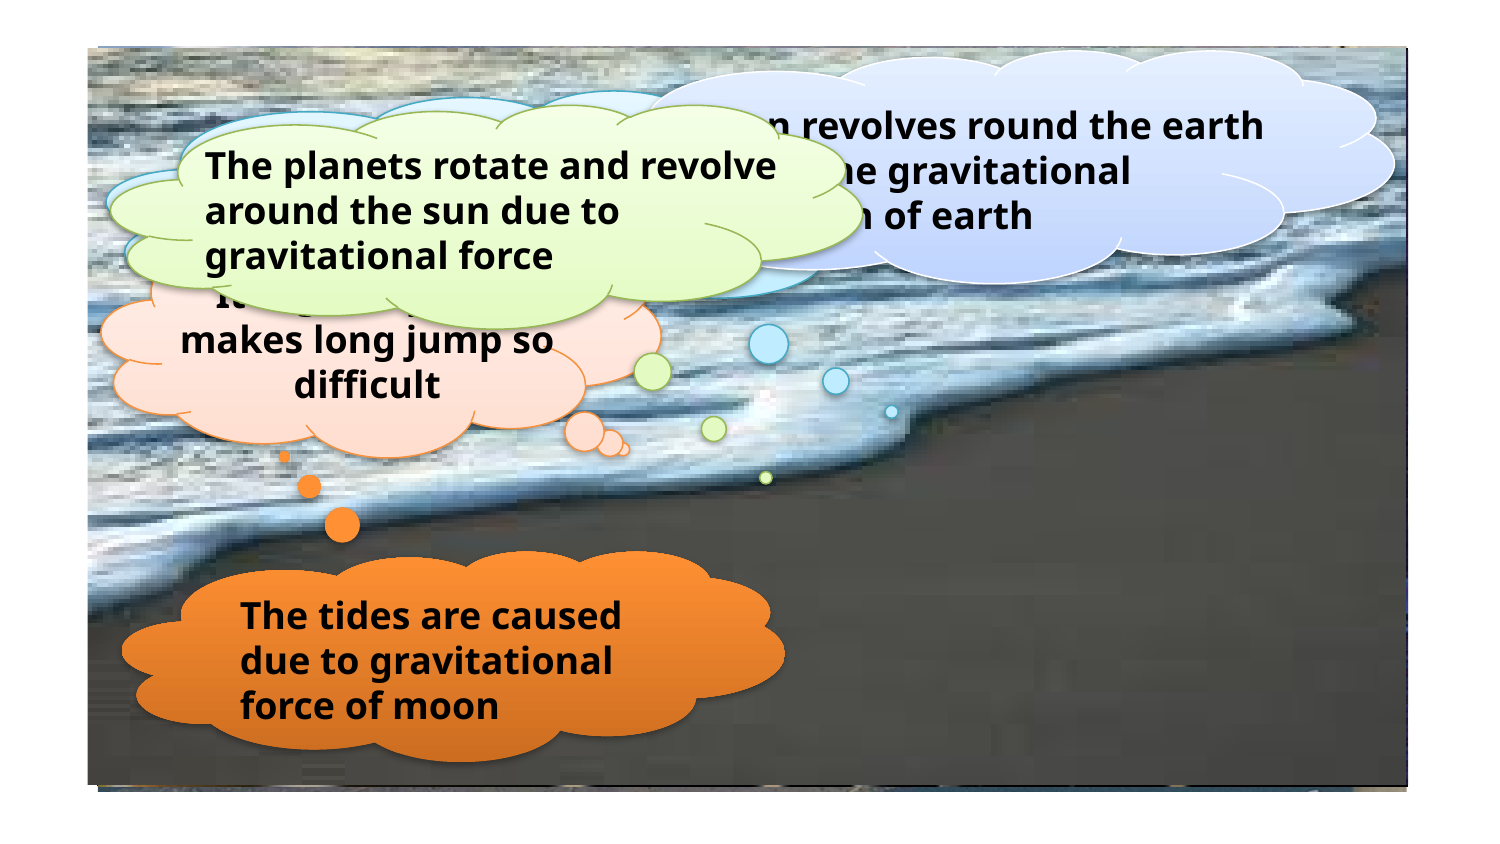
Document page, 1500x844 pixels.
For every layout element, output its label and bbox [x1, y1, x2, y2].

picture [87, 46, 1409, 792]
